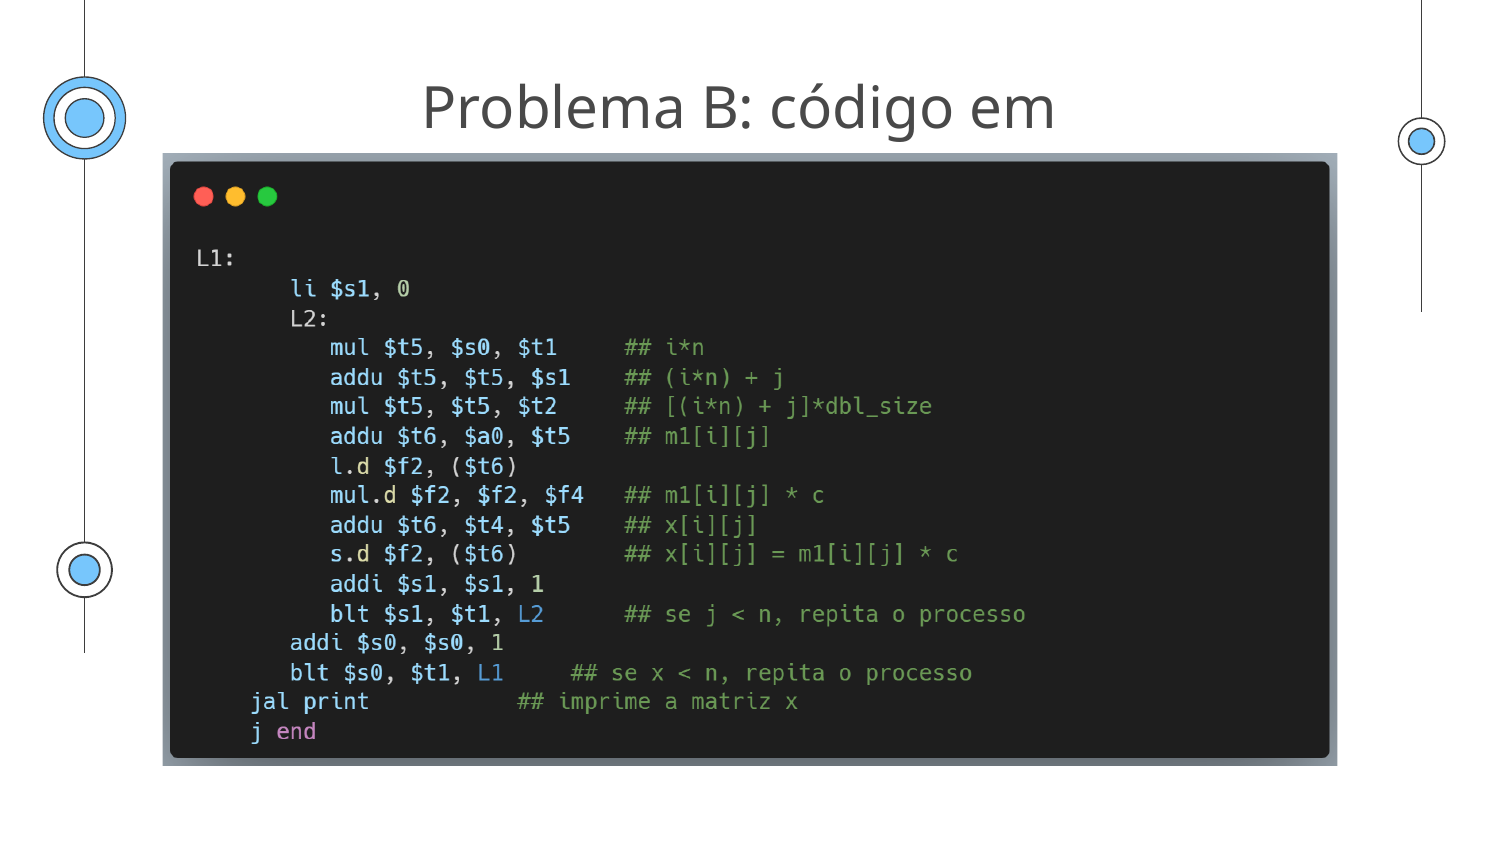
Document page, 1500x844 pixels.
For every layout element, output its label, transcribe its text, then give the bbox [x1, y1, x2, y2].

title Problema B: código em Assembly MIPS [281, 55, 1197, 151]
picture [162, 152, 1338, 766]
